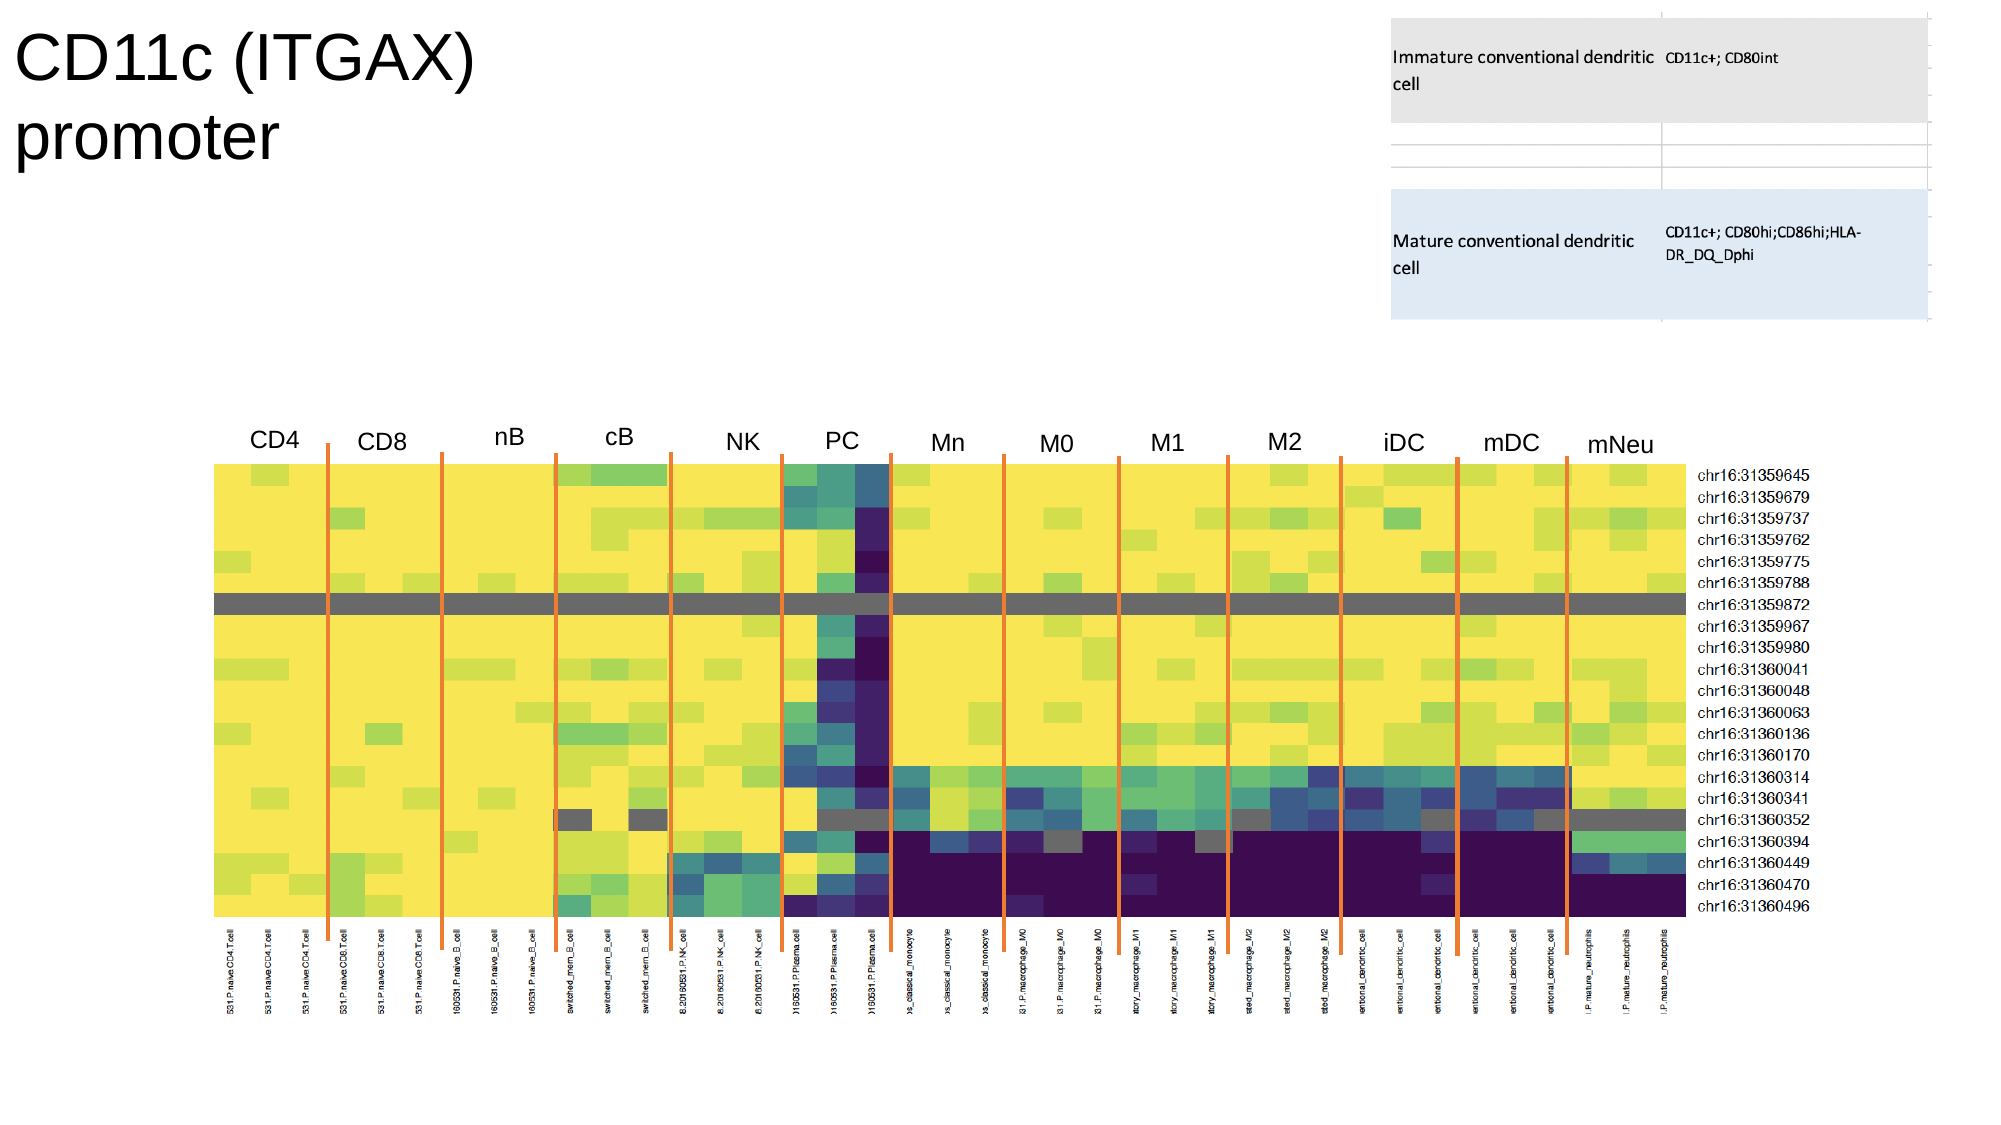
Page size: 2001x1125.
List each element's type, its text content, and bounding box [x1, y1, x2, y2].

text_box CD11c (ITGAX) promoter [0, 5, 694, 181]
picture [1391, 12, 1932, 322]
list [191, 299, 1825, 1014]
